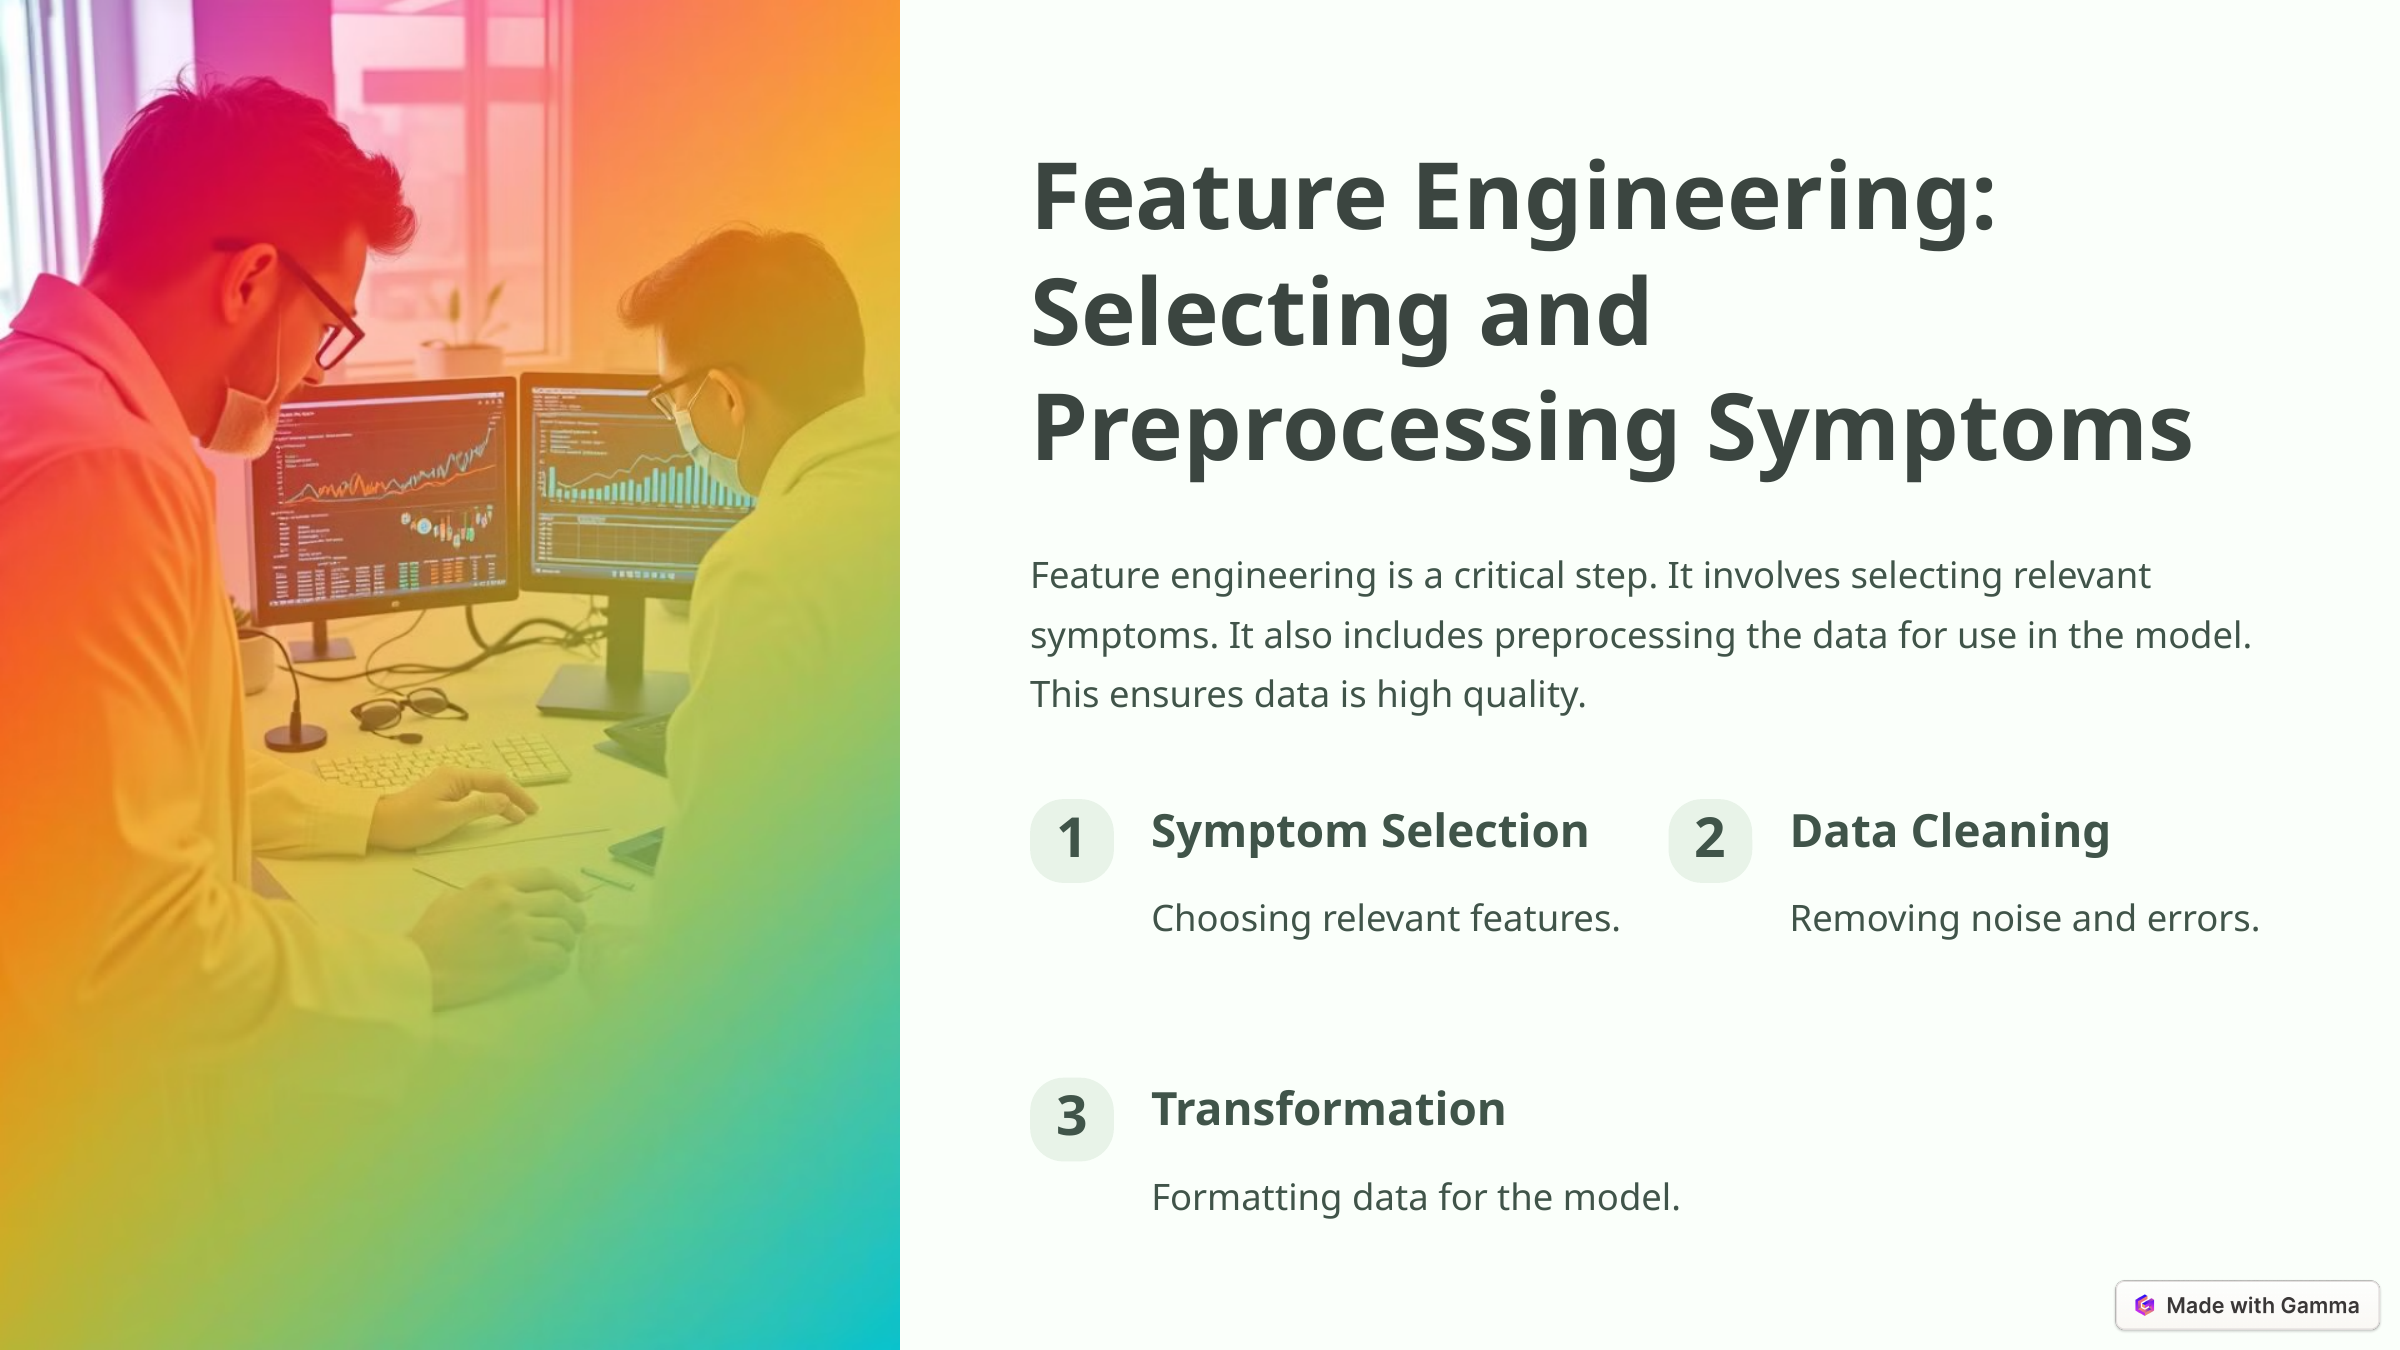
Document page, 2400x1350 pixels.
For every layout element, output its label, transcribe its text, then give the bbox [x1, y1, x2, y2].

text_box Choosing relevant features. [1151, 879, 1632, 999]
picture [0, 0, 900, 1350]
text_box [1030, 1077, 1114, 1162]
text_box 2 [1692, 813, 1729, 869]
text_box Removing noise and errors. [1789, 879, 2270, 999]
text_box Transformation [1151, 1077, 1617, 1136]
text_box Feature engineering is a critical step. It involves selecting relevant symptoms. It also includes preprocessing the data for use in the model. This ensures data is high quality. [1030, 536, 2270, 716]
picture [2106, 1271, 2389, 1339]
text_box [1030, 799, 1114, 883]
text_box Formatting data for the model. [1151, 1158, 2270, 1218]
text_box 3 [1055, 1091, 1089, 1148]
text_box Symptom Selection [1151, 799, 1617, 858]
text_box Data Cleaning [1789, 799, 2255, 858]
text_box Feature Engineering: Selecting and Preprocessing Symptoms [1030, 132, 2270, 481]
text_box 1 [1058, 813, 1086, 869]
text_box [1668, 799, 1753, 883]
